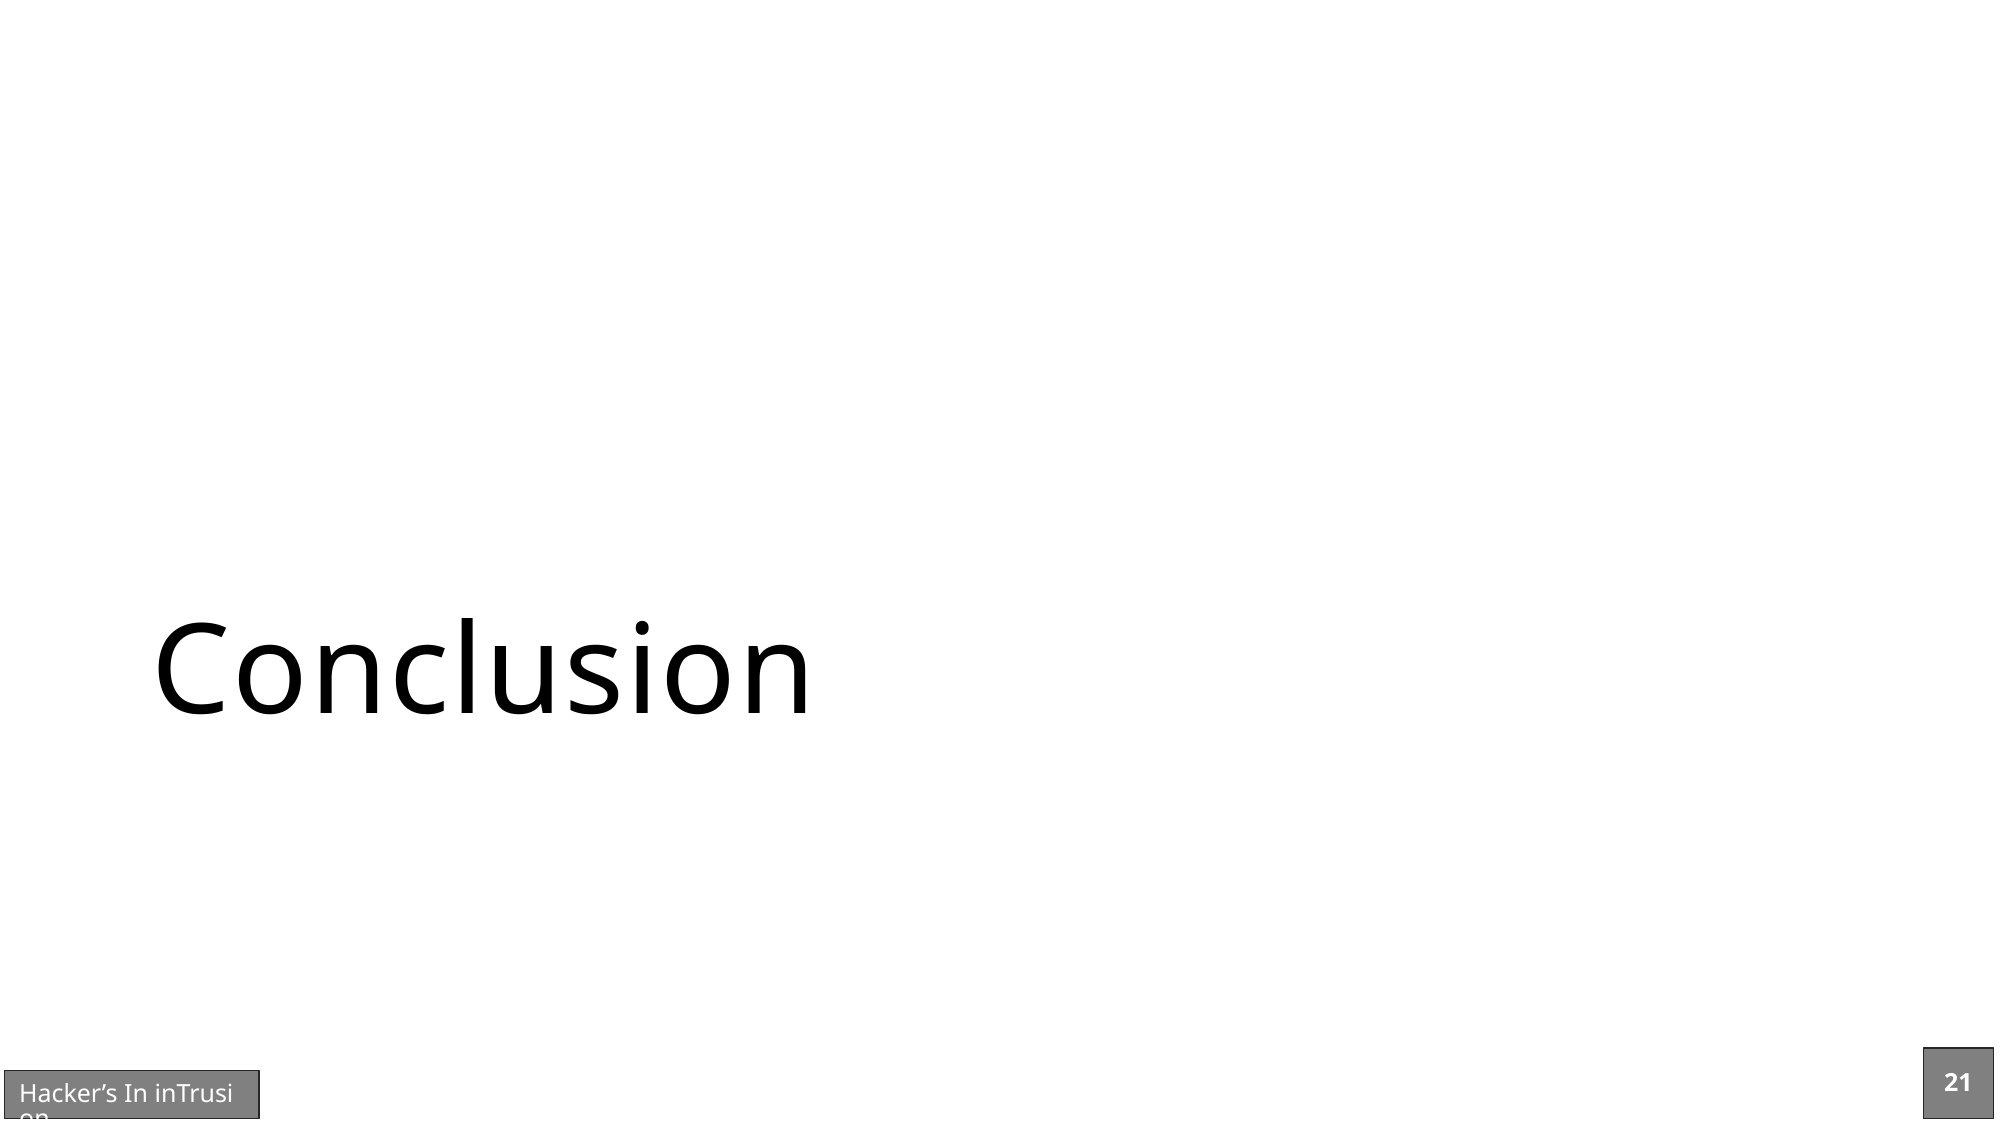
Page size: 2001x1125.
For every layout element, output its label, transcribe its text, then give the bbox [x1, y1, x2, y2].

footer Hacker’s In inTrusion [4, 1070, 260, 1119]
title Conclusion [136, 280, 1862, 749]
slide_number 21 [1923, 1047, 1994, 1119]
